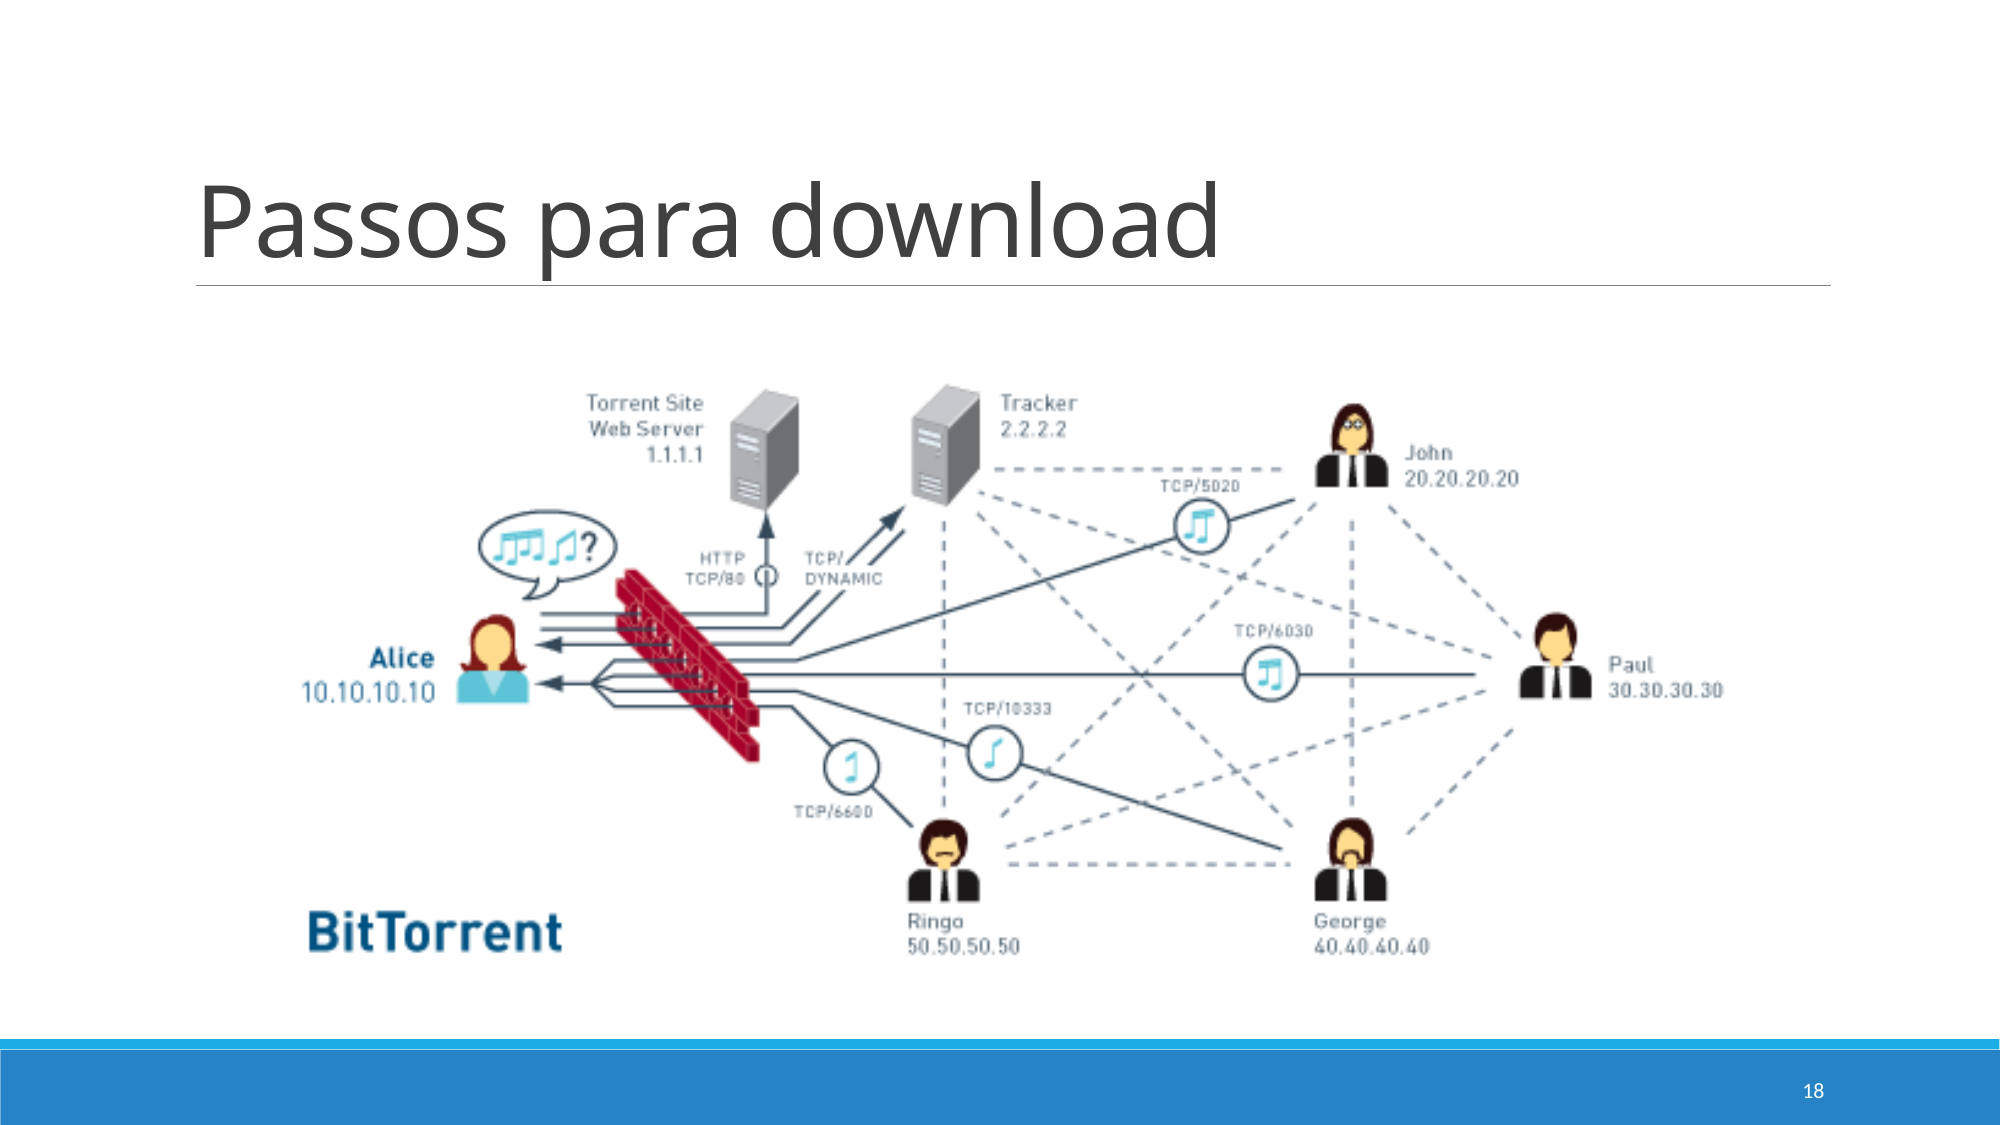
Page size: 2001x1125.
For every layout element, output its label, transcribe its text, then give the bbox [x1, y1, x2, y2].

picture [270, 325, 1740, 1007]
slide_number 18 [1624, 1059, 1840, 1120]
title Passos para download [180, 47, 1830, 285]
